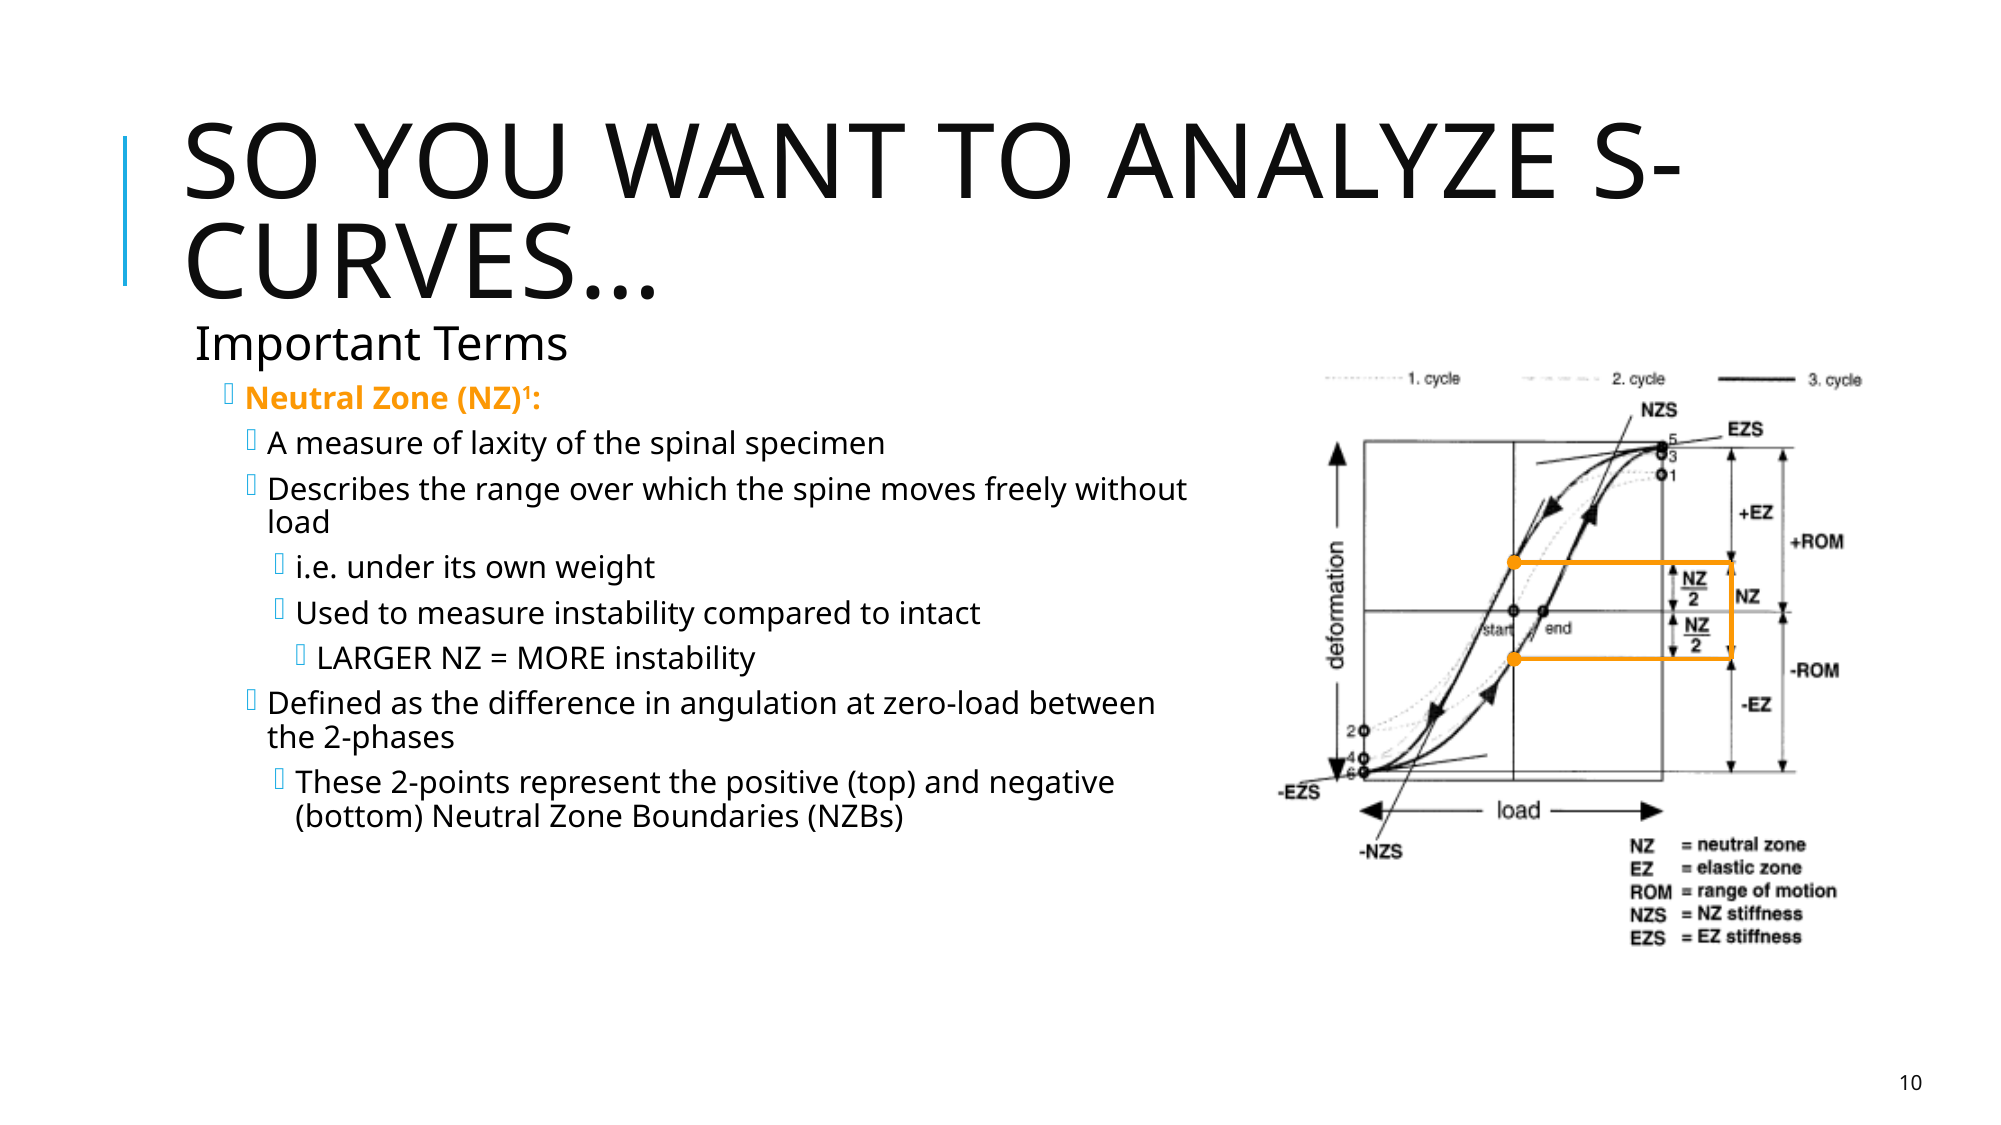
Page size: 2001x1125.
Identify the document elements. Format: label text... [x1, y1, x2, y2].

list Important Terms Neutral Zone (NZ)1: A measure of laxity of the spinal specimen Describes the range over which the spine moves freely without load i.e. under its own weight Used to measure instability compared to intact LARGER NZ = MORE instability Defined as the difference in angulation at zero-load between the 2-phases These 2-points represent the positive (top) and negative (bottom) Neutral Zone Boundaries (NZBs) [168, 312, 1211, 1035]
title So you want to Analyze S-curves… [168, 96, 1763, 342]
slide_number 10 [1777, 1061, 1938, 1107]
picture [1268, 330, 1877, 962]
